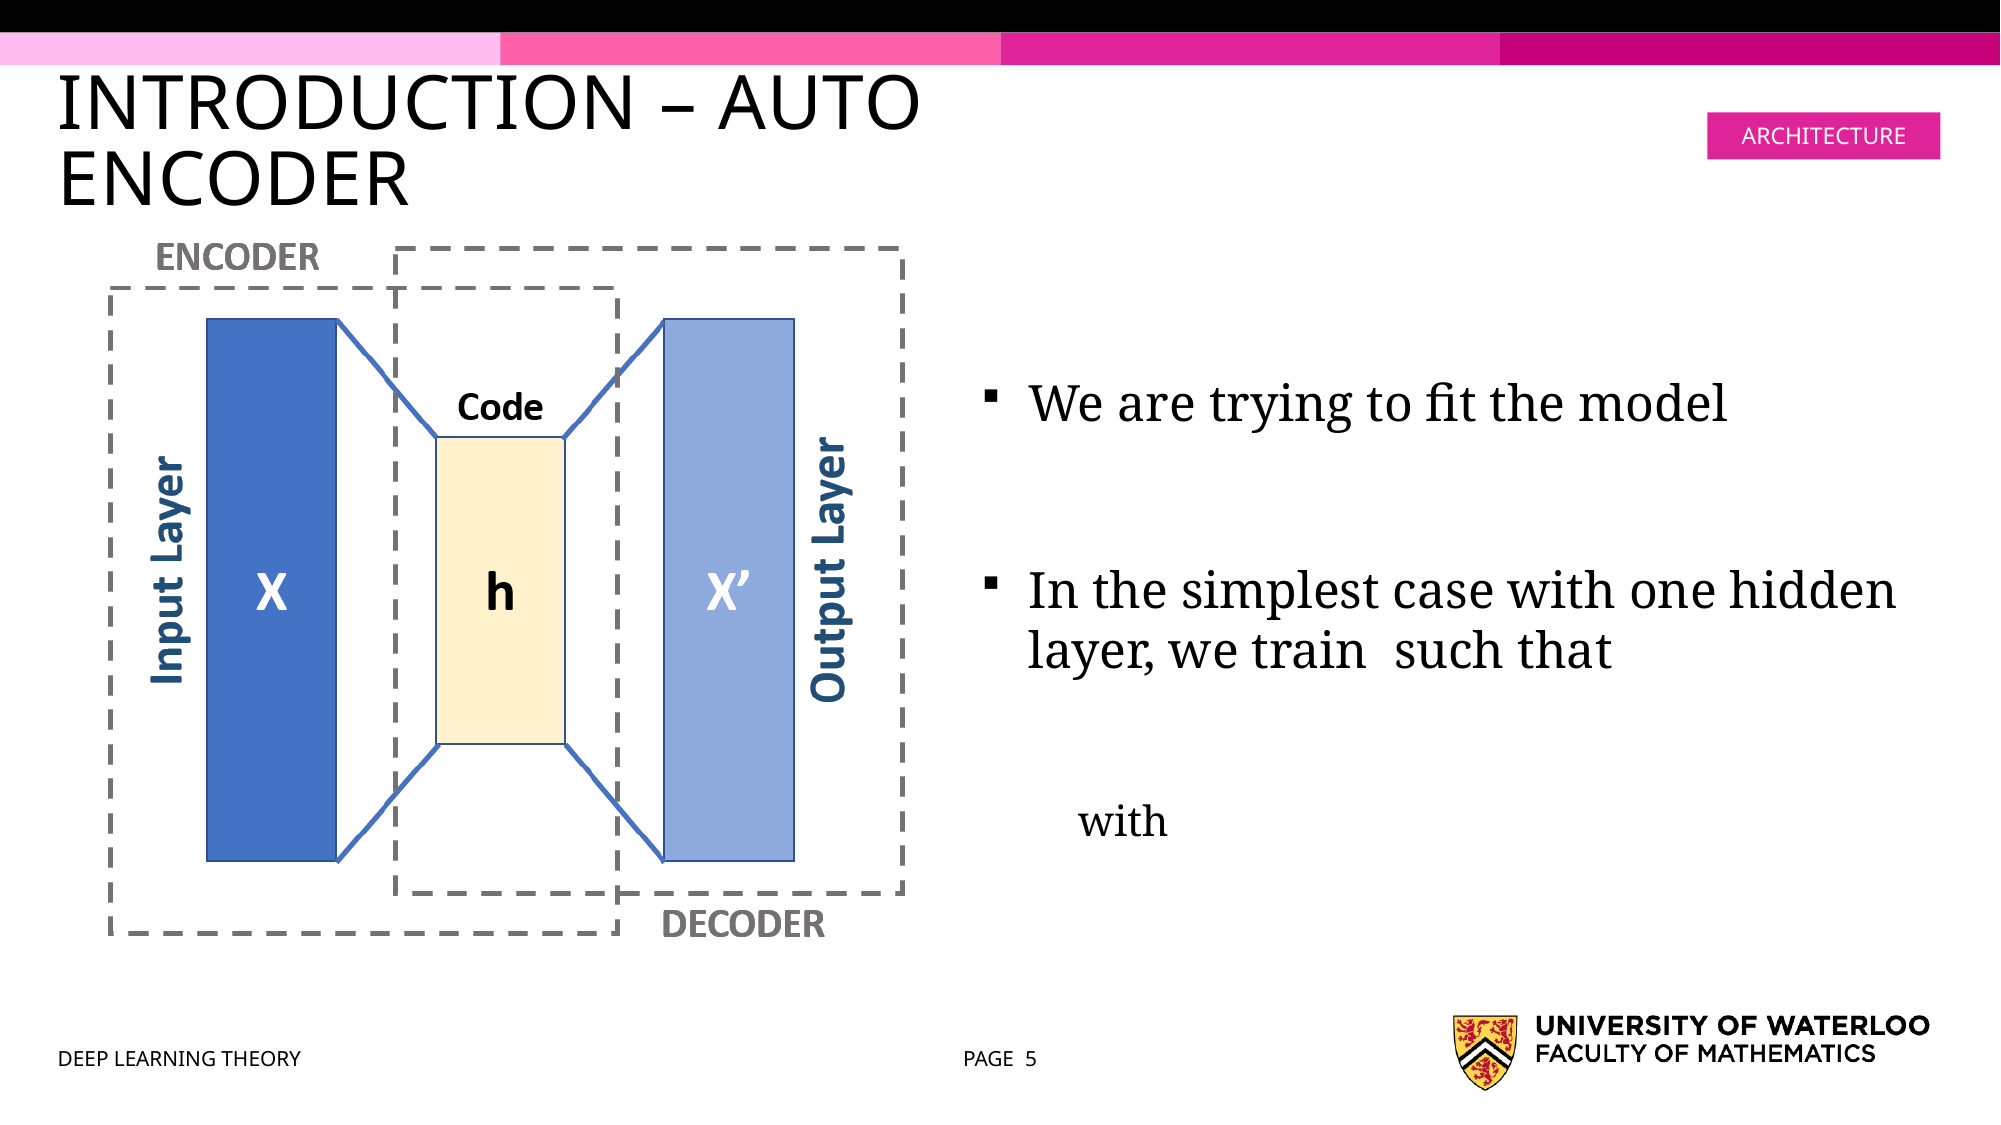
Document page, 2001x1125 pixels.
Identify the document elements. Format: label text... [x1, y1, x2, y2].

slide_number PAGE 5 [916, 1039, 1084, 1081]
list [108, 218, 937, 973]
list ARCHITECTURE [1707, 112, 1941, 160]
picture [1375, 956, 2001, 1125]
footer DEEP LEARNING THEORY [42, 1039, 900, 1081]
title Introduction – Auto encoder [42, 71, 1199, 219]
